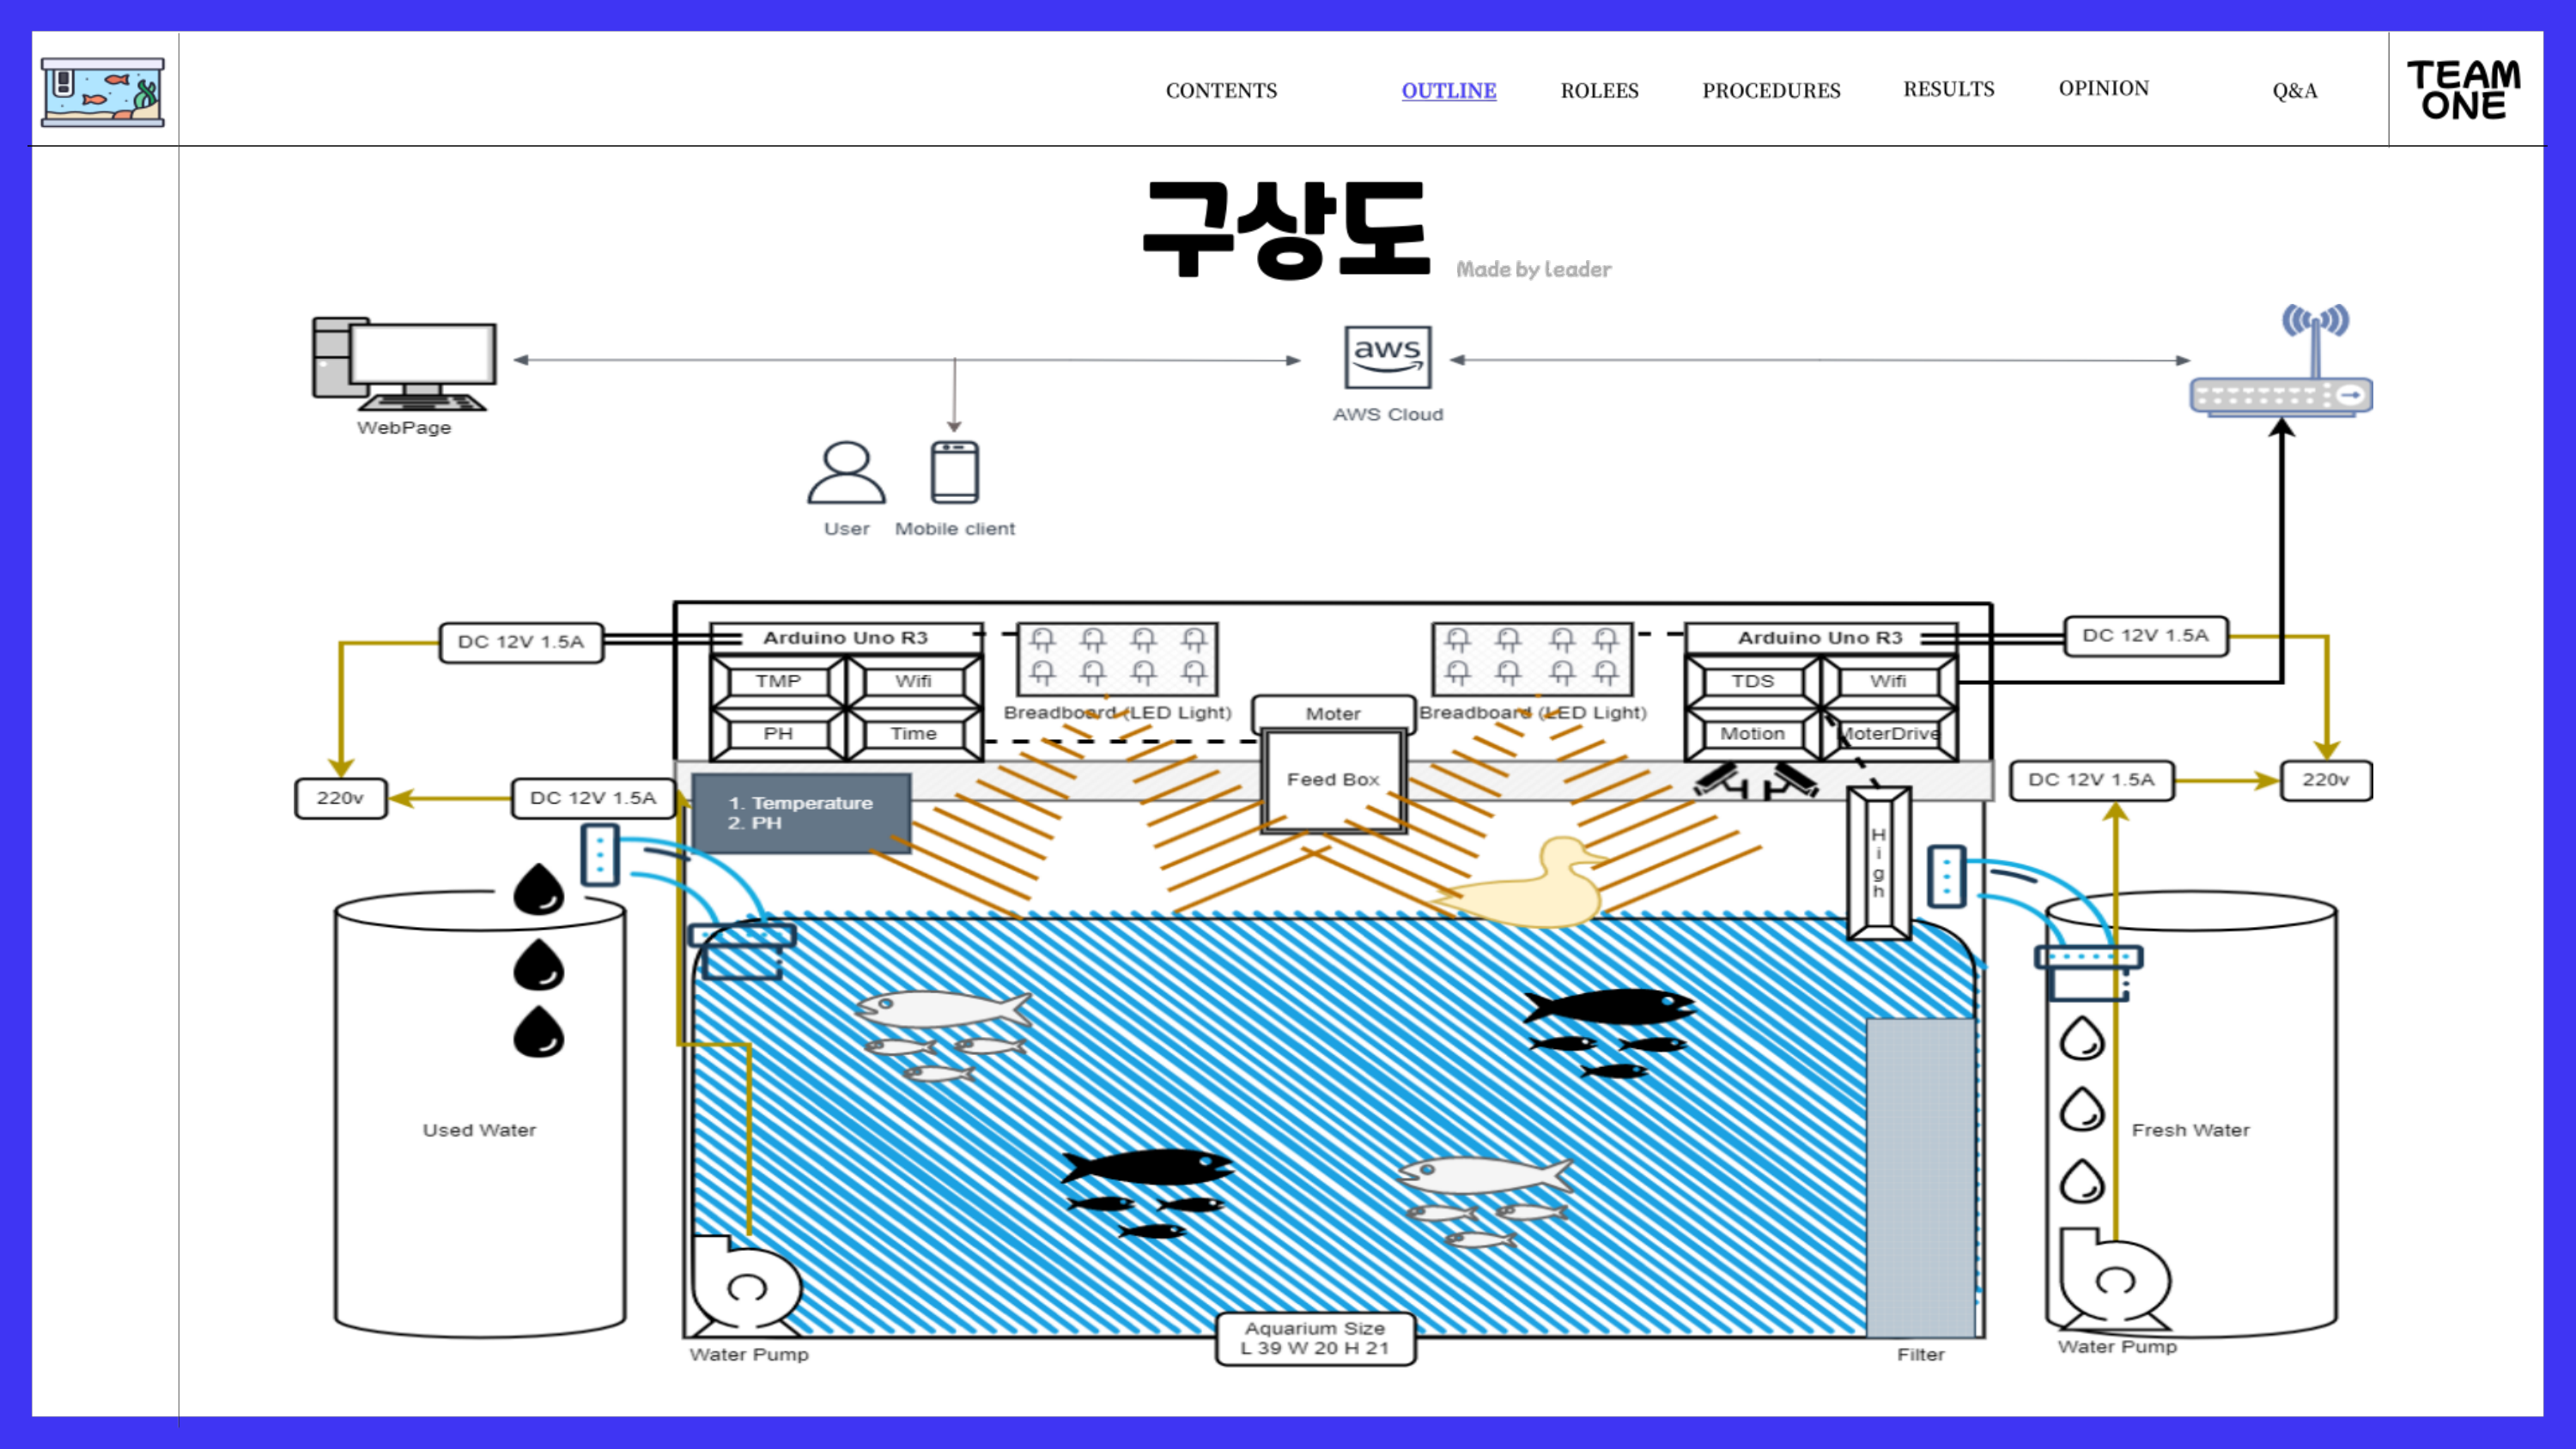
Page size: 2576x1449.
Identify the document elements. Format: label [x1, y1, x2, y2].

text_box [38, 40, 167, 129]
picture [2262, 74, 2330, 113]
picture [1163, 74, 1288, 113]
picture [1557, 73, 1648, 107]
picture [1400, 74, 1507, 114]
picture [1698, 74, 1850, 108]
text_box [0, 0, 2576, 1449]
picture [2057, 70, 2161, 111]
text_box [293, 303, 2373, 1367]
picture [1899, 72, 2002, 107]
picture [2401, 46, 2537, 136]
picture [953, 161, 1621, 328]
